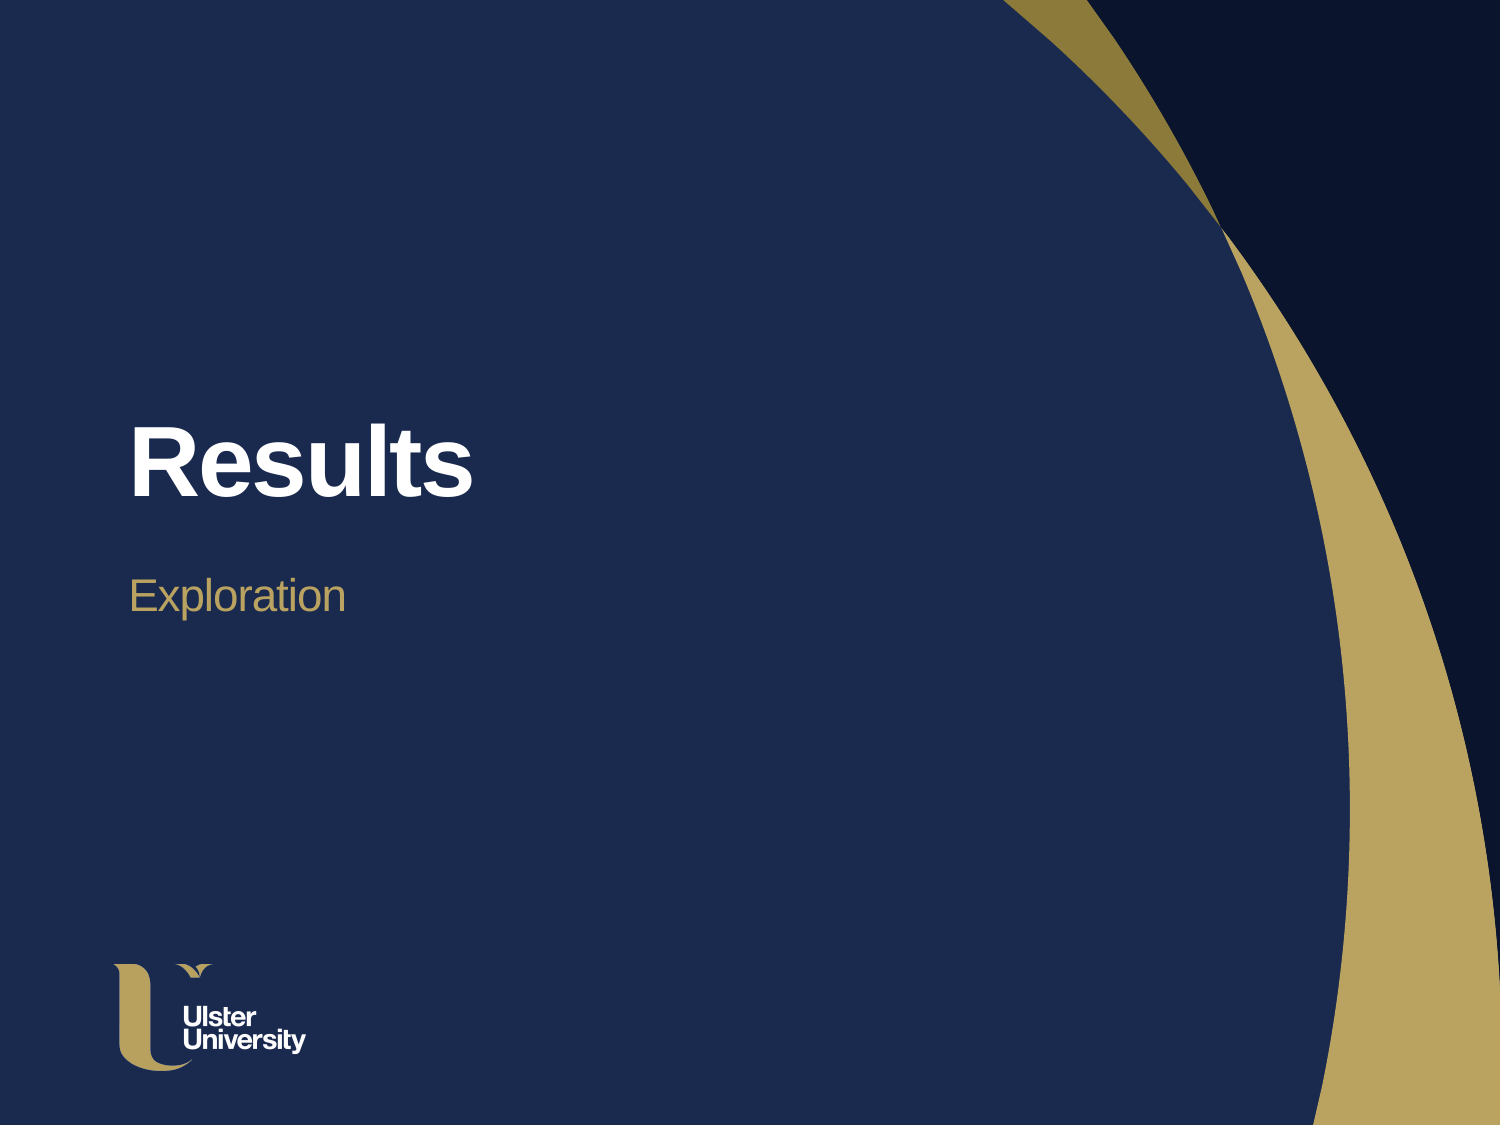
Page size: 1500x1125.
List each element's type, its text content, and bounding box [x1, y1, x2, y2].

list Results [113, 402, 1032, 564]
picture [113, 964, 306, 1071]
list Exploration [113, 564, 1032, 663]
